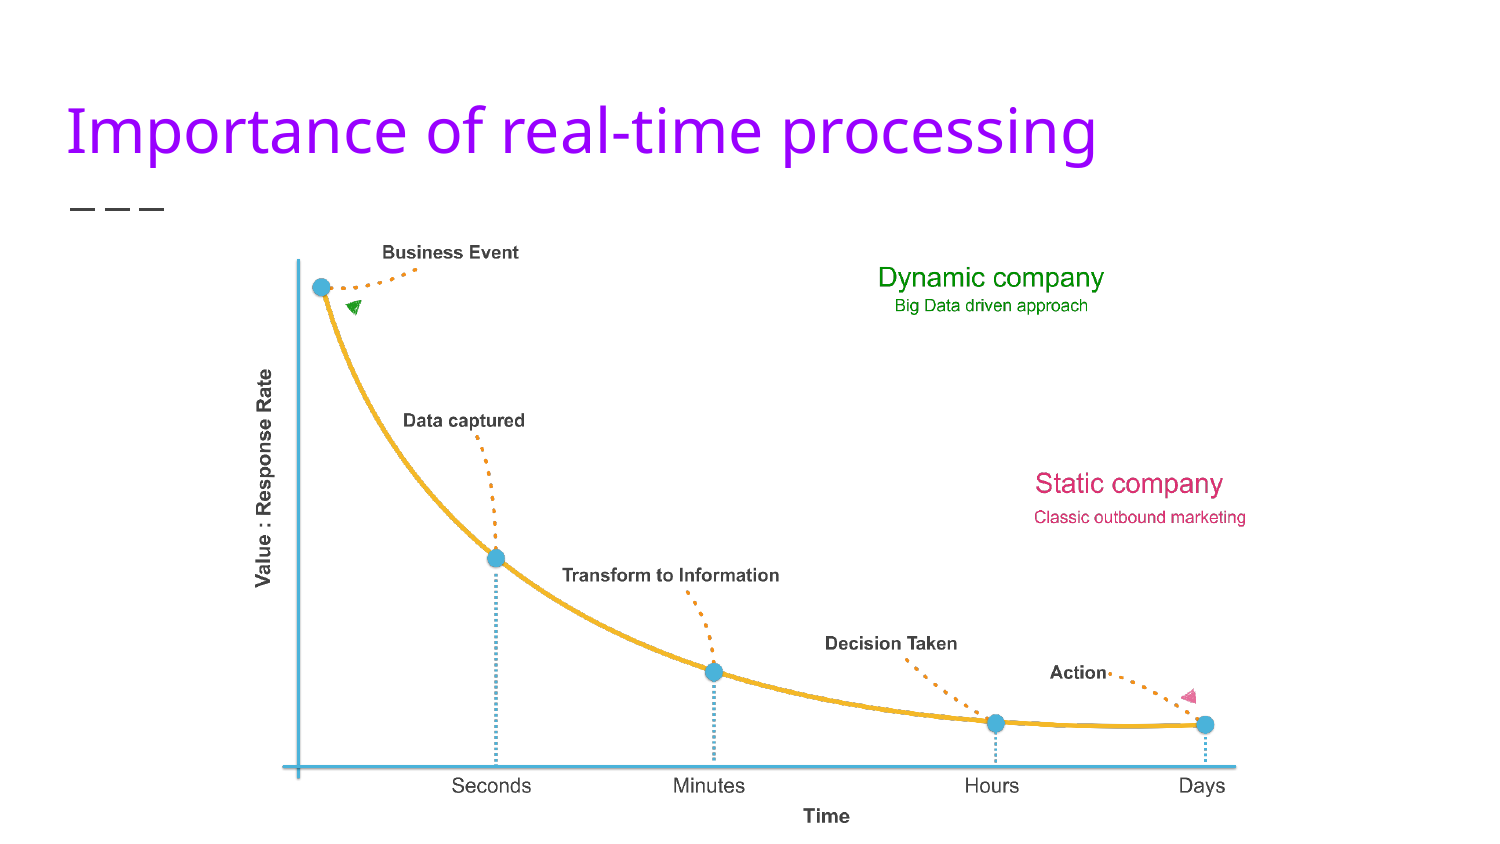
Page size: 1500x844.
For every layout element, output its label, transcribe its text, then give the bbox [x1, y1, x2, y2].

title Importance of real-time processing [51, 61, 1449, 182]
picture [254, 245, 1246, 824]
